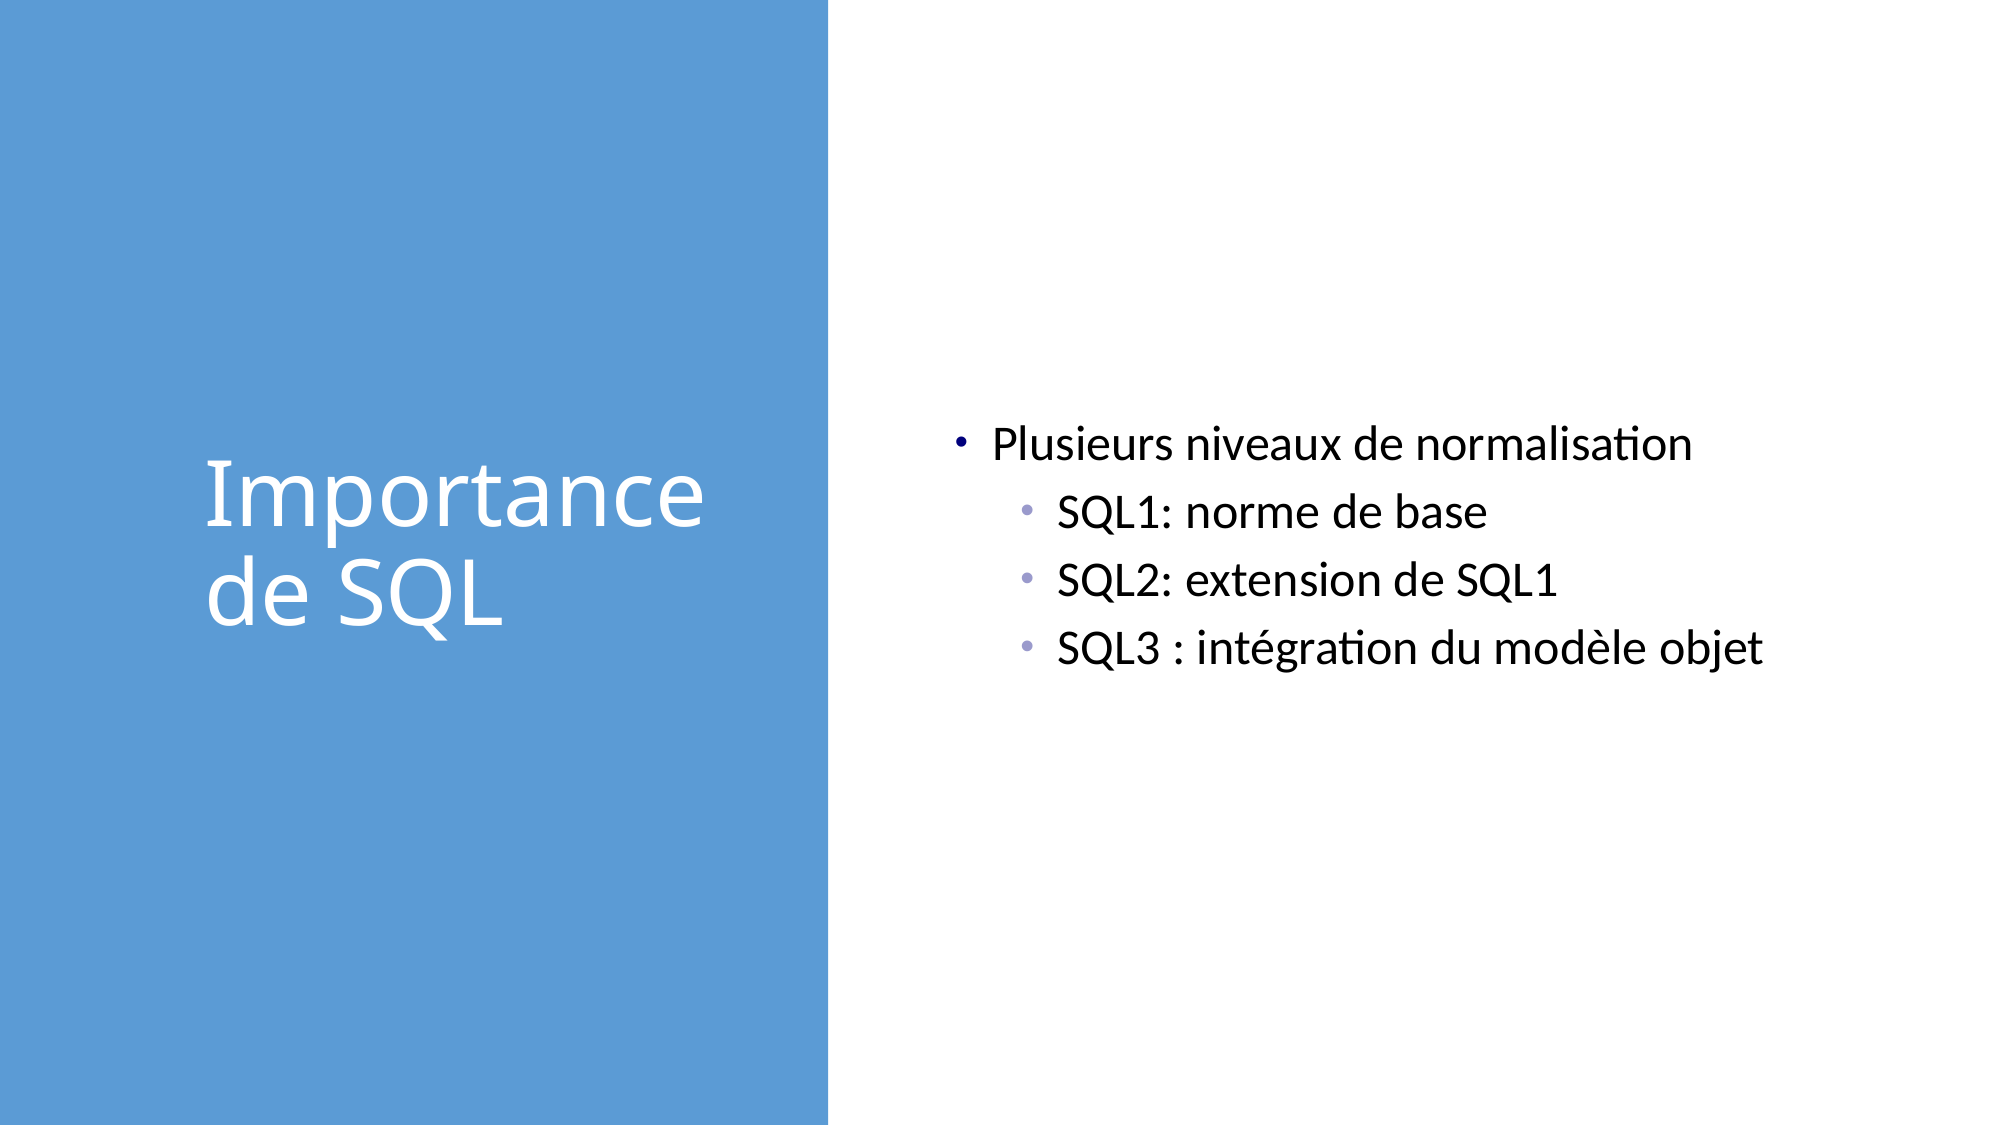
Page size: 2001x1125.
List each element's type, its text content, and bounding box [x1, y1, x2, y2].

title Importance de SQL [137, 102, 756, 991]
text_box Plusieurs niveaux de normalisation SQL1: norme de base SQL2: extension de SQL1 SQL3 : intégration du modèle objet [918, 102, 1863, 991]
text_box [0, 0, 829, 1125]
